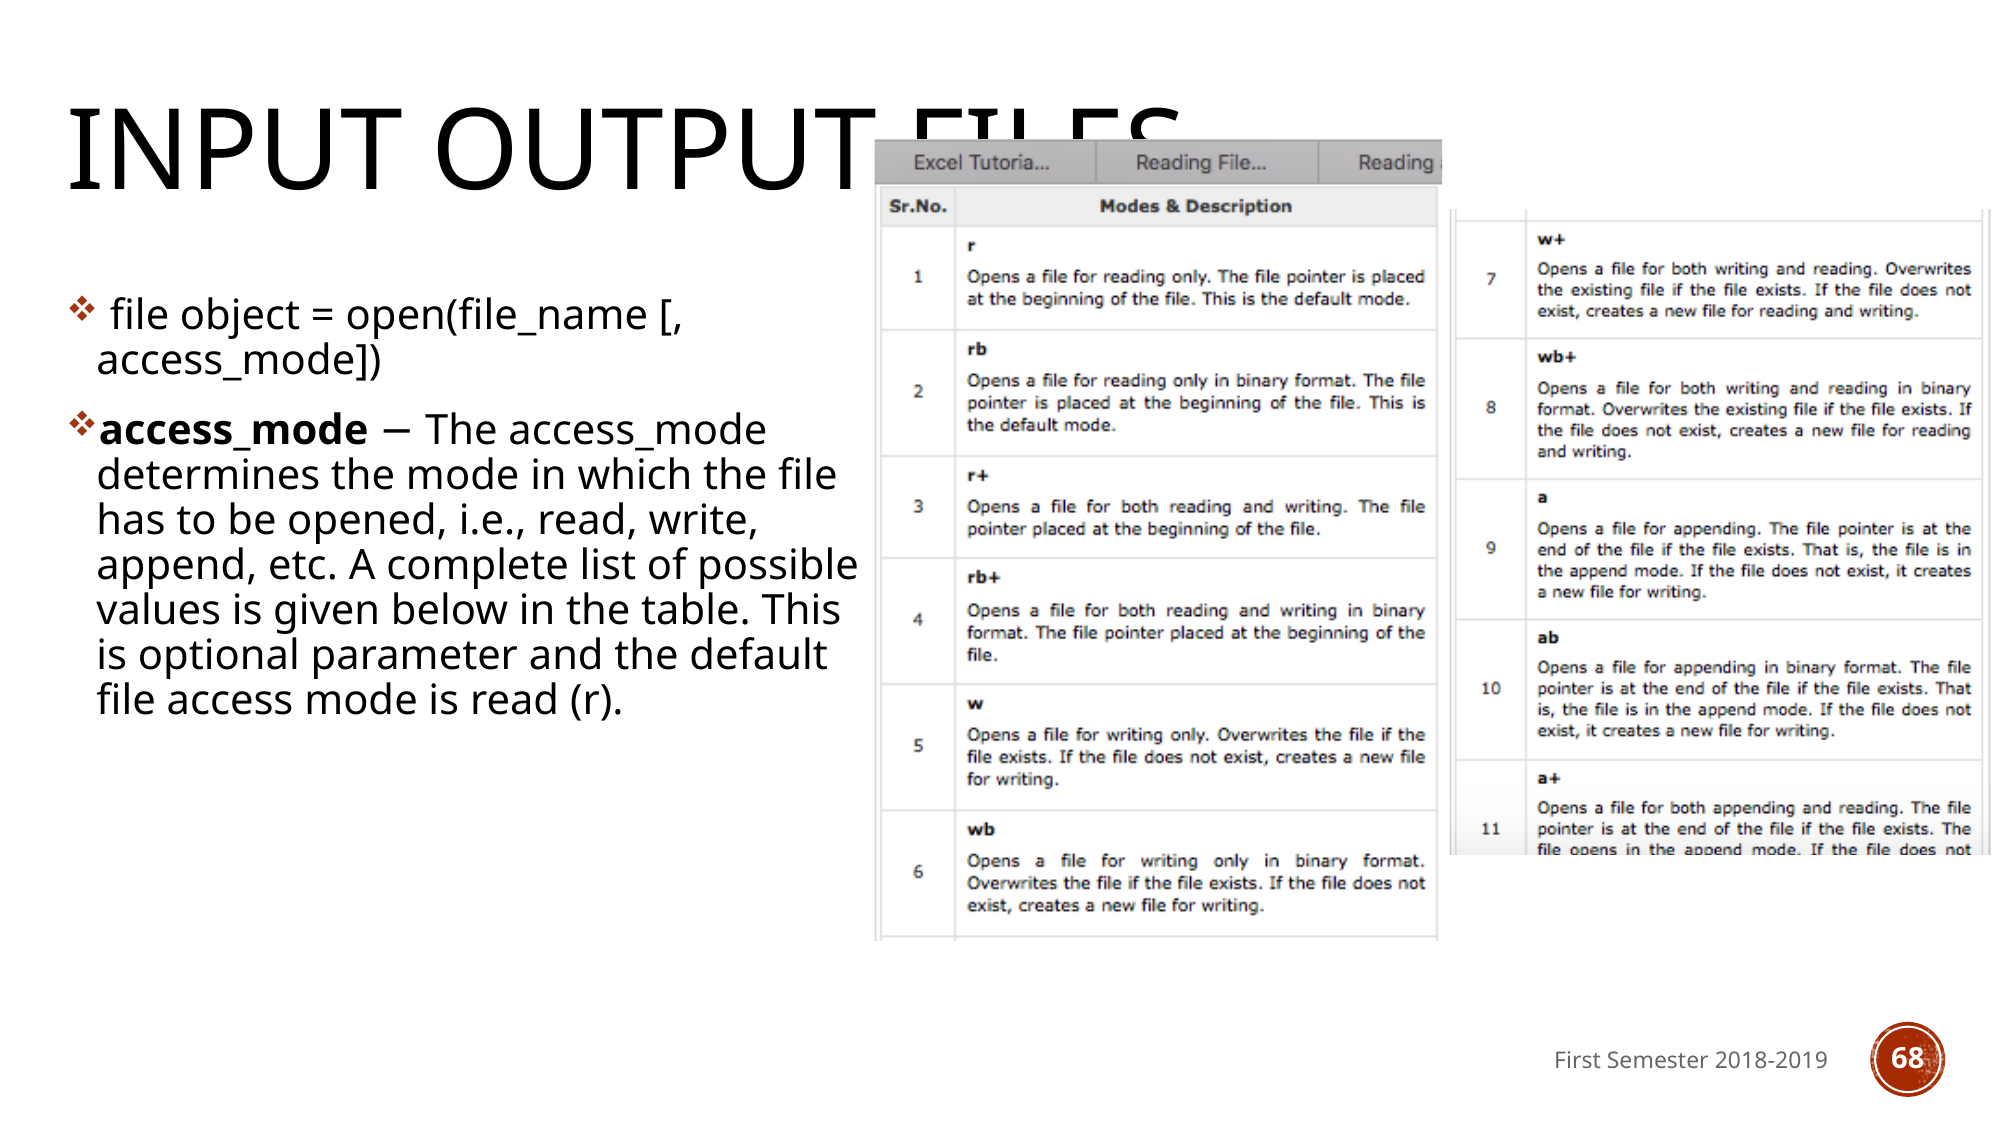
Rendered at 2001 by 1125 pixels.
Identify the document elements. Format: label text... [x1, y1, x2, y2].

picture [874, 139, 1443, 941]
slide_number 68 [1855, 1028, 1961, 1089]
title Input output files [51, 49, 1920, 258]
list file object = open(file_name [, access_mode]) access_mode − The access_mode determines the mode in which the file has to be opened, i.e., read, write, append, etc. A complete list of possible values is given below in the table. This is optional parameter and the default file access mode is read (r). [51, 285, 875, 1013]
slide_number First Semester 2018-2019 [1306, 1028, 1844, 1089]
picture [1449, 209, 1991, 855]
